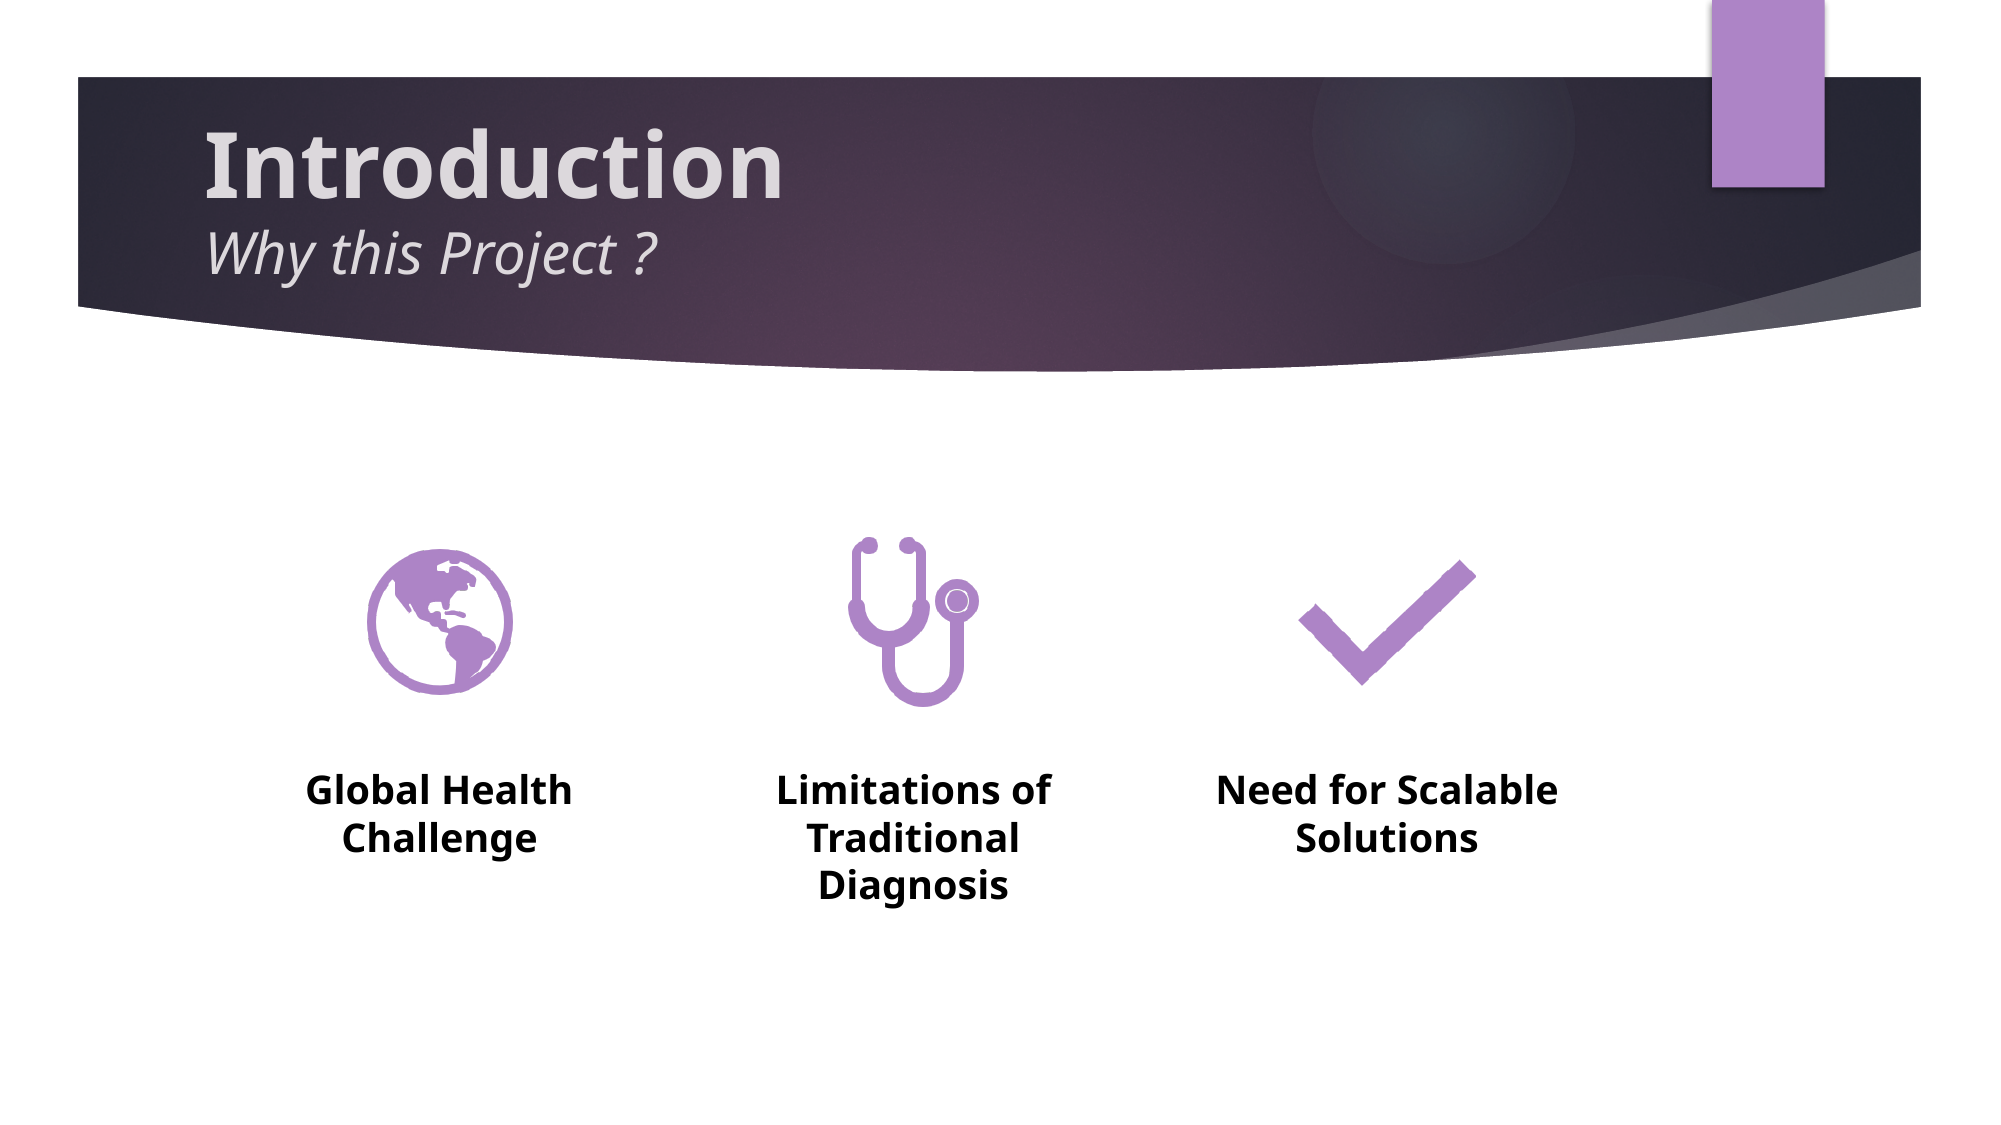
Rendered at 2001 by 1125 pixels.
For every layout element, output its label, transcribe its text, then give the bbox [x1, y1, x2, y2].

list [189, 426, 1638, 988]
title Introduction Why this Project ? [189, 138, 1627, 255]
